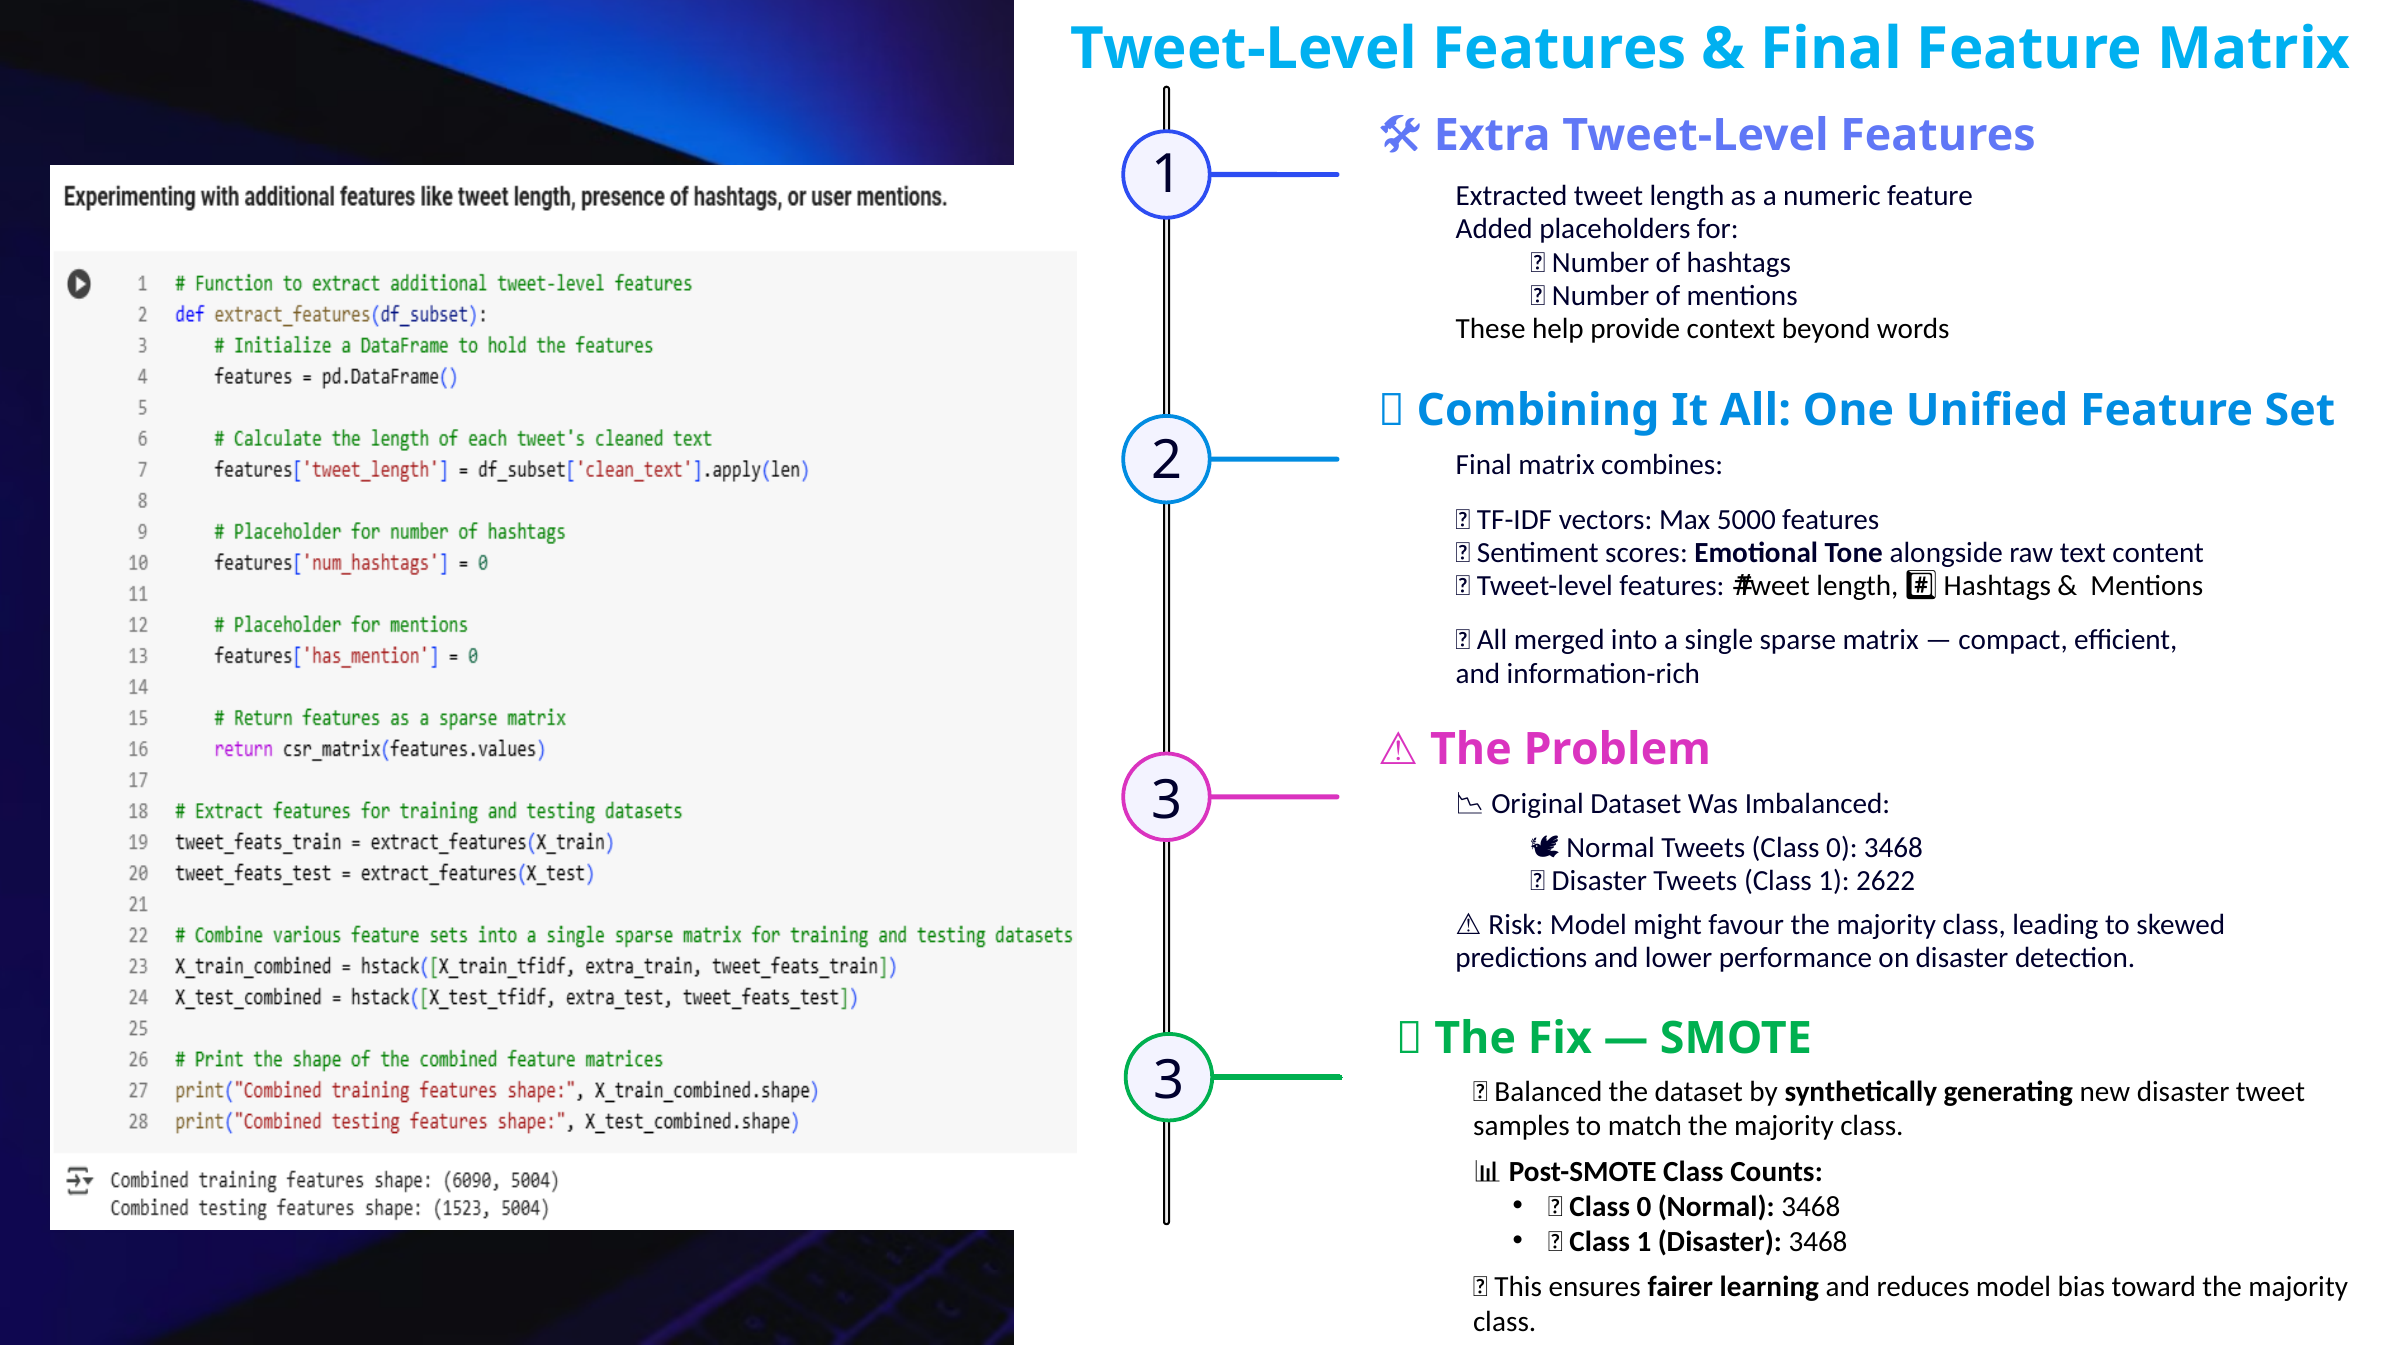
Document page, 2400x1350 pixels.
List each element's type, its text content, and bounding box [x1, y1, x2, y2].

text_box [1125, 1033, 1213, 1121]
text_box [1164, 503, 1170, 753]
text_box 2 [1150, 435, 1183, 490]
text_box [1210, 456, 1340, 462]
text_box [1123, 753, 1210, 841]
text_box 1 [1150, 149, 1183, 204]
text_box ⚠️ The Problem [1378, 716, 1831, 774]
text_box [1123, 131, 1210, 218]
text_box 📉 Original Dataset Was Imbalanced: 🕊️ Normal Tweets (Class 0): 3468 🚨 Disaster Tweets (Class 1): 2622 ⚠️ Risk: Model might favour the majority class, leading to skewed predictions and lower performance on disaster detection. [1455, 786, 2339, 976]
text_box 3 [1150, 774, 1183, 830]
text_box Final matrix combines: ✅ TF-IDF vectors: Max 5000 features ✅ Sentiment scores: Emotional Tone alongside raw text content ✅ Tweet-level features: ✅ Tweet length, #️⃣ Hashtags & 👥 Mentions 🧮 All merged into a single sparse matrix — compact, efficient, and information-rich [1455, 447, 2329, 695]
text_box 🧪 Balanced the dataset by synthetically generating new disaster tweet samples to match the majority class. 📊 Post-SMOTE Class Counts: ✅ Class 0 (Normal): 3468 ✅ Class 1 (Disaster): 3468 🎯 This ensures fairer learning and reduces model bias toward the majority class. [1473, 1071, 2357, 1335]
text_box Extracted tweet length as a numeric feature Added placeholders for: 🔢 Number of hashtags 🔗 Number of mentions These help provide context beyond words [1455, 150, 1995, 353]
text_box [1164, 1121, 1170, 1225]
text_box [1210, 794, 1340, 800]
text_box [1123, 415, 1210, 503]
text_box [1164, 218, 1170, 416]
text_box 3 [1152, 1055, 1186, 1110]
picture [0, 0, 1077, 1345]
text_box [1164, 840, 1170, 1034]
text_box [1164, 100, 1170, 131]
text_box Tweet-Level Features & Final Feature Matrix [1040, 9, 2382, 100]
text_box 🛠️ Extra Tweet-Level Features [1378, 103, 2032, 160]
text_box 🧩 Combining It All: One Unified Feature Set [1378, 377, 2294, 435]
text_box [1210, 171, 1340, 178]
text_box 🔁 The Fix — SMOTE [1395, 1006, 1849, 1063]
text_box [1213, 1074, 1343, 1080]
